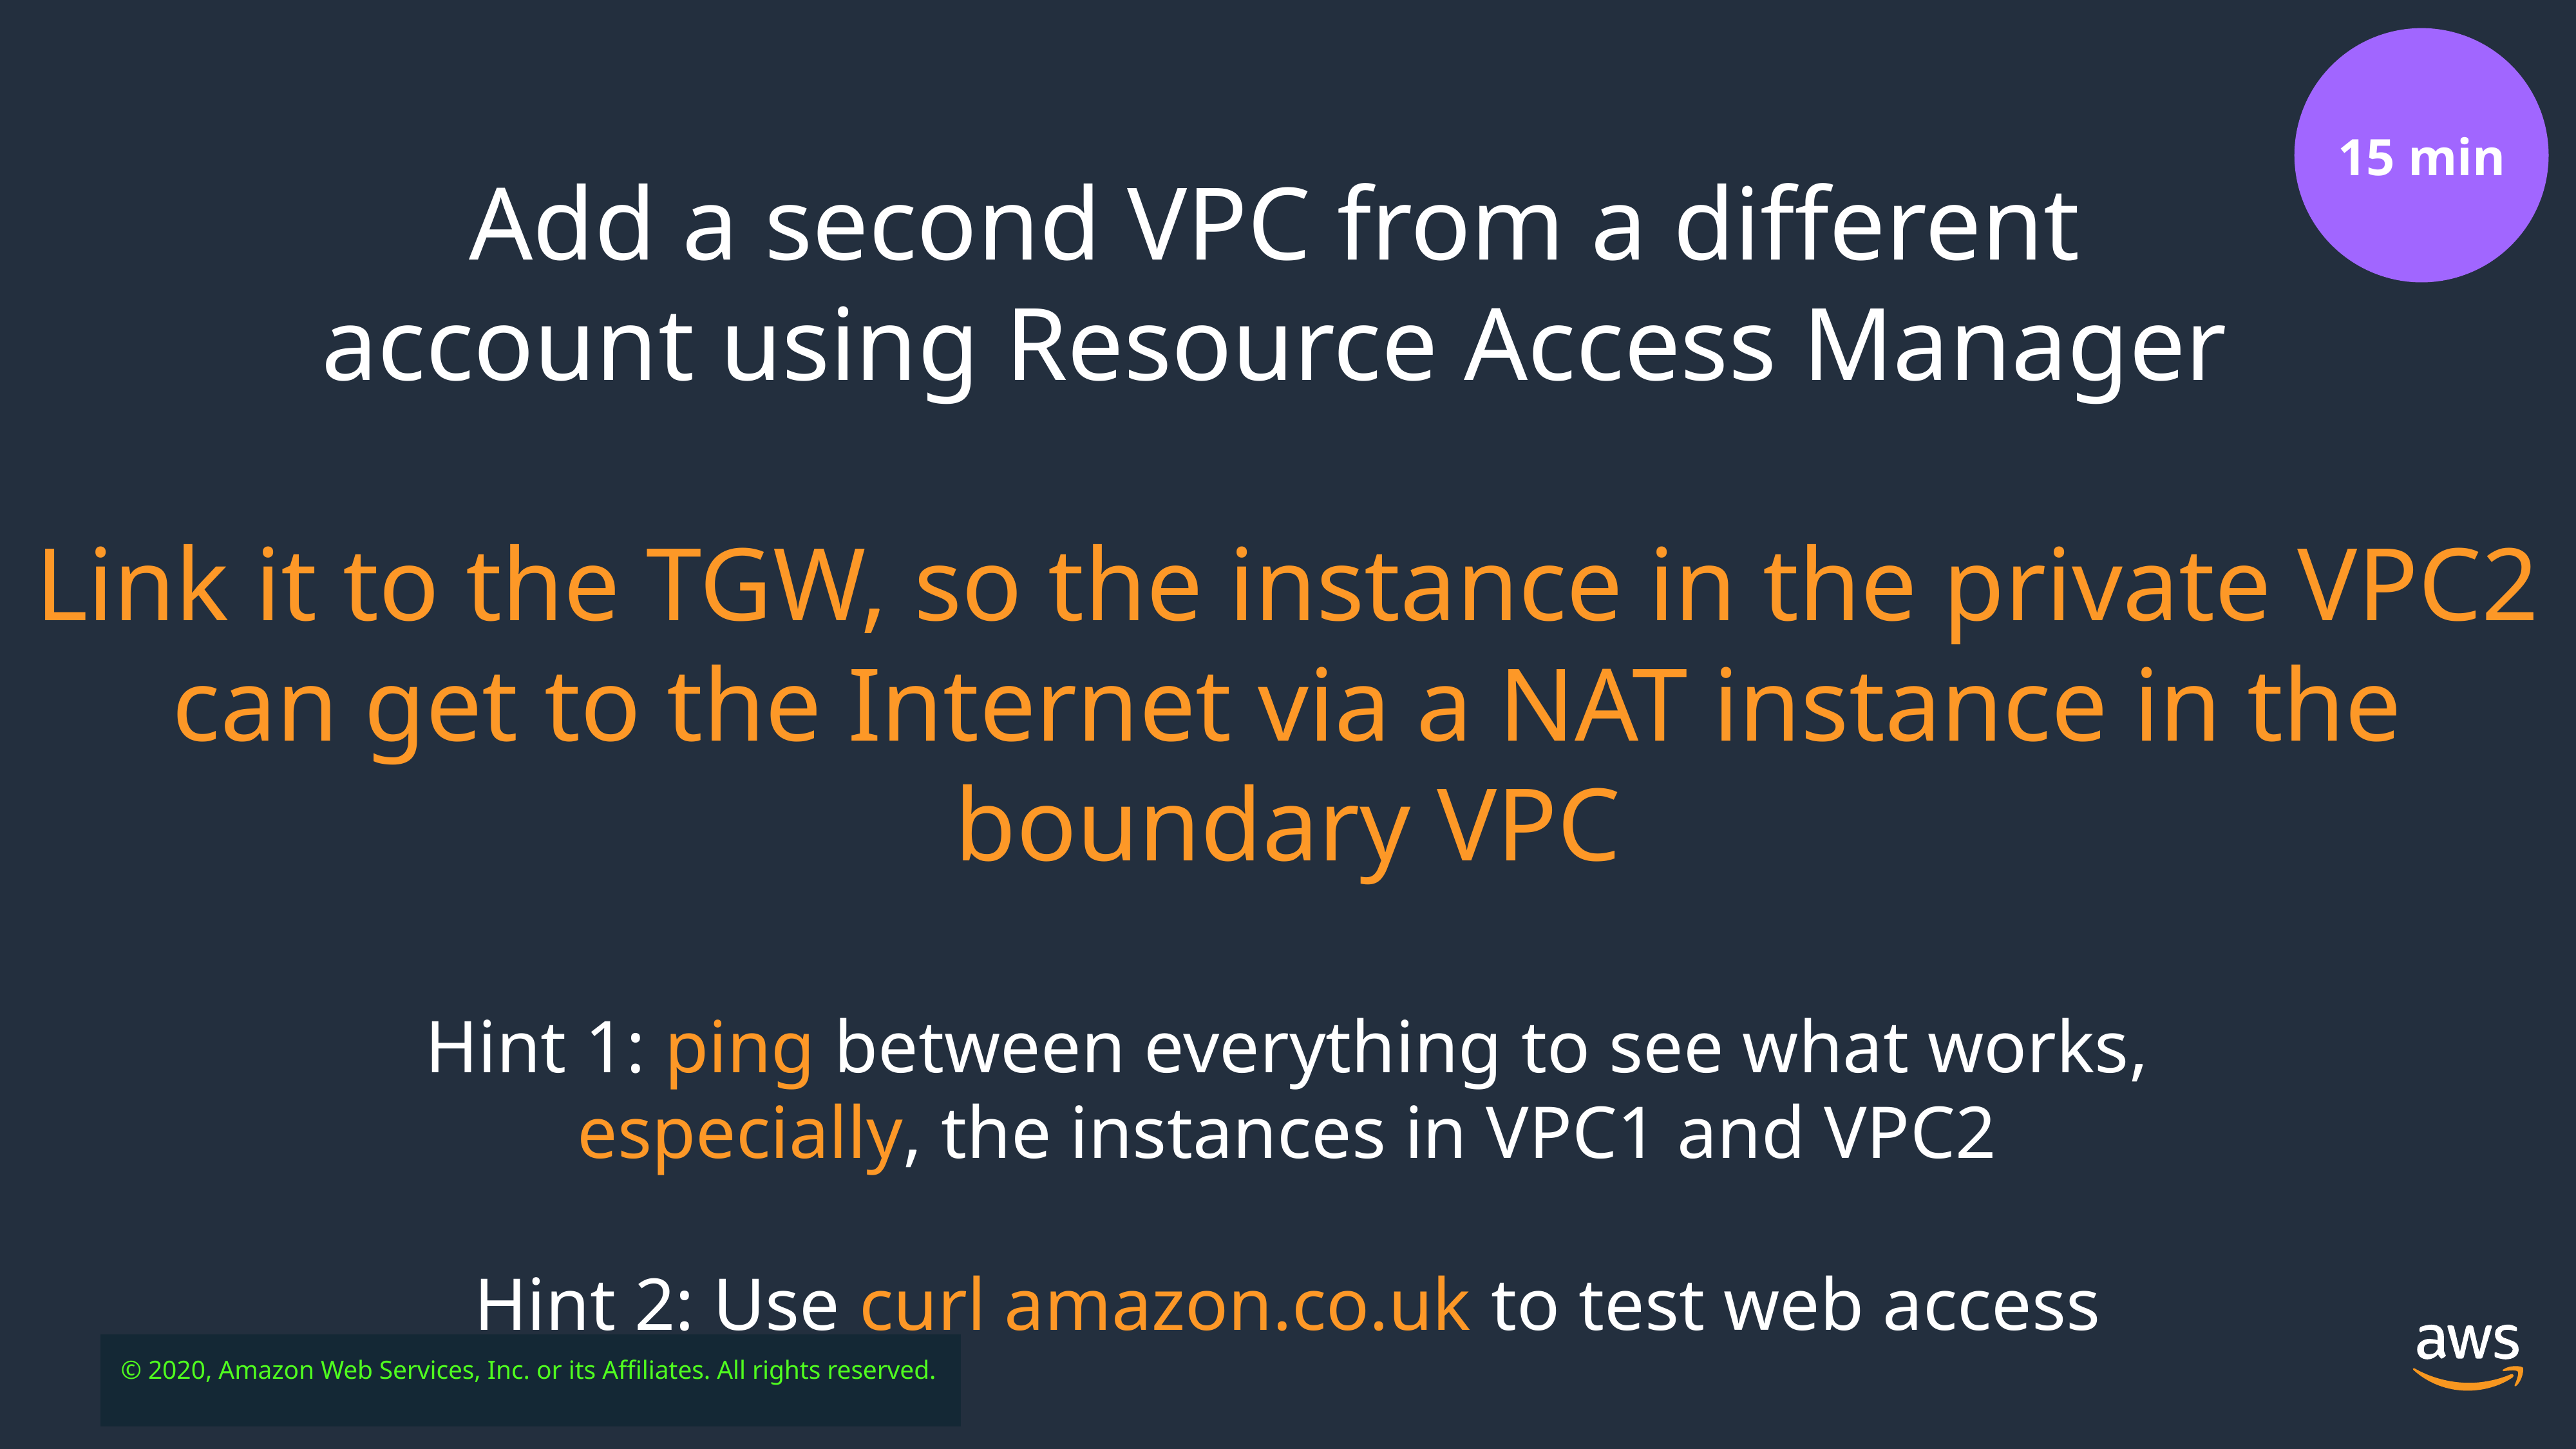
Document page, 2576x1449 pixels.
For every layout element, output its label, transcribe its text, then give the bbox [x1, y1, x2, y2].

picture [100, 1350, 961, 1426]
text_box 15 min [2293, 27, 2550, 283]
text_box Add a second VPC from a different account using Resource Access Manager Link it to the TGW, so the instance in the private VPC2 can get to the Internet via a NAT instance in the boundary VPC Hint 1: ping between everything to see what works, especially, the instances in VPC1 and VPC2 Hint 2: Use curl amazon.co.uk to test web access [0, 155, 2576, 1350]
